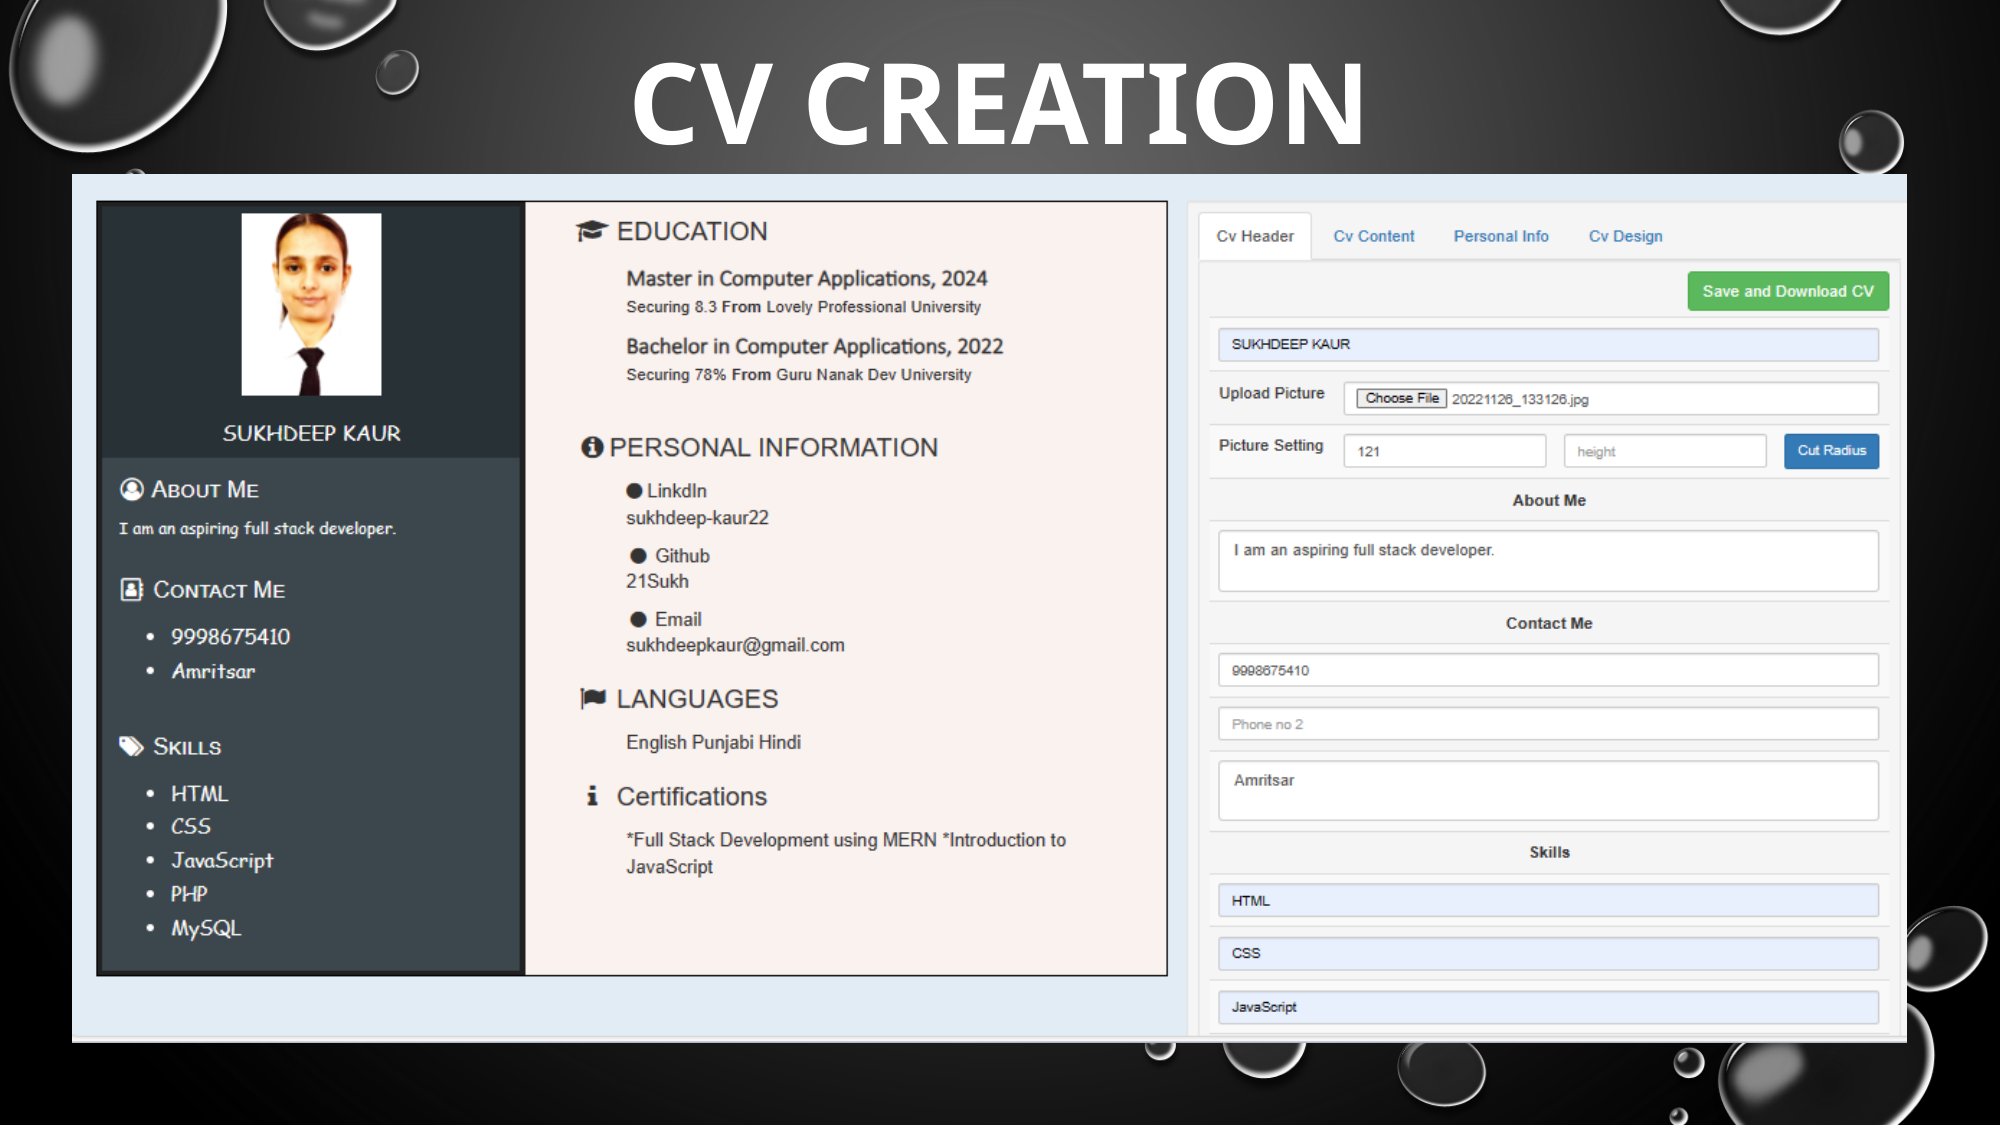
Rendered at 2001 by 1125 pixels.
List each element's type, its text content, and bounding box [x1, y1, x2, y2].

picture [0, 0, 2000, 1125]
title CV Creation [149, 0, 1851, 174]
